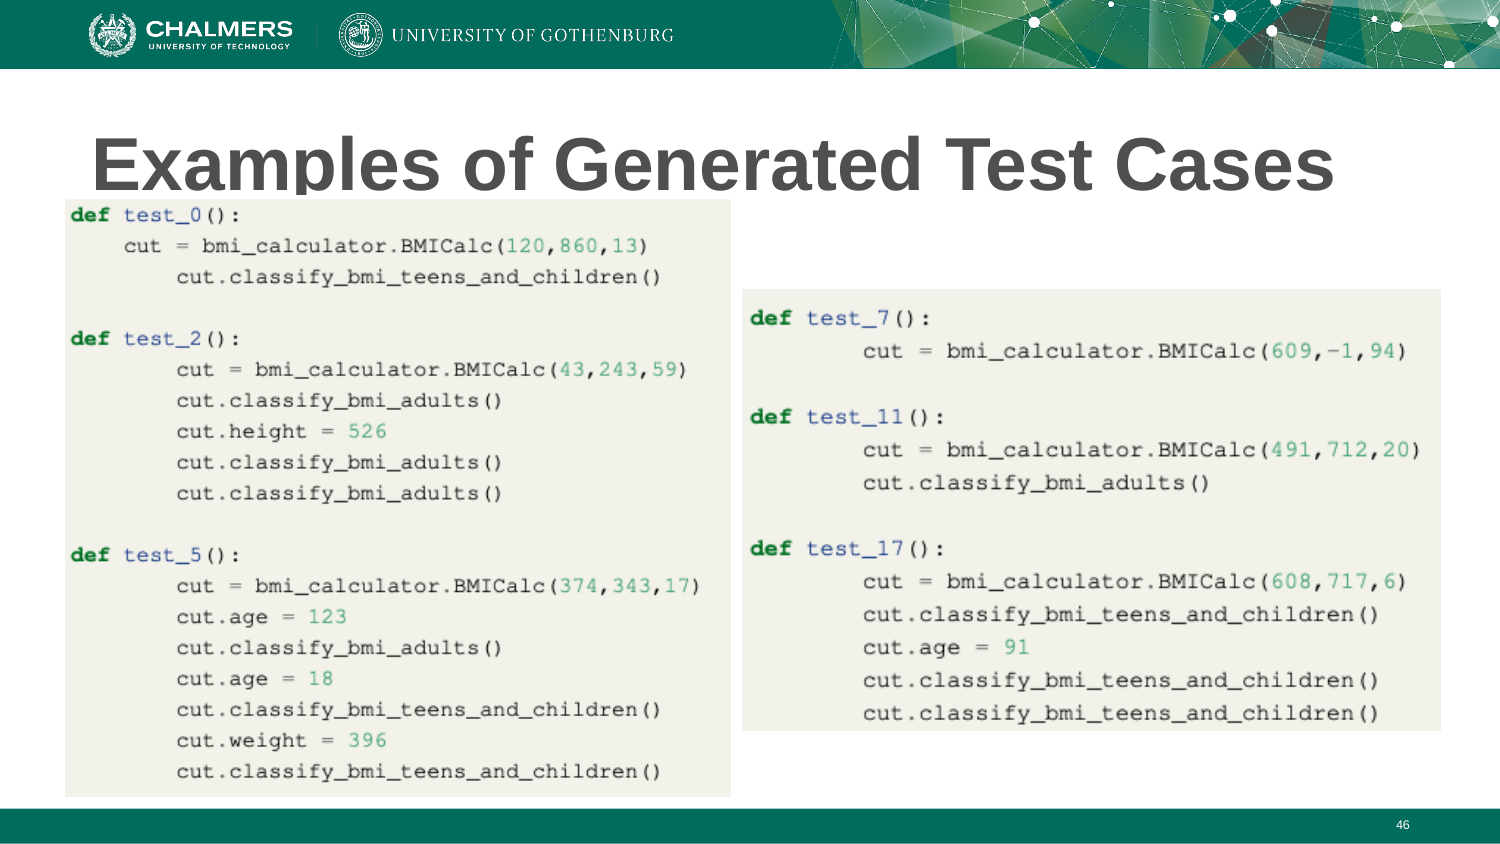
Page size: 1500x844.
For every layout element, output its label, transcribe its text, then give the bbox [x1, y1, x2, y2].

picture [741, 289, 1441, 731]
picture [759, 0, 1500, 68]
title Examples of Generated Test Cases [76, 100, 1425, 211]
slide_number ‹#› [1074, 809, 1425, 844]
picture [65, 195, 732, 797]
picture [64, 0, 696, 85]
